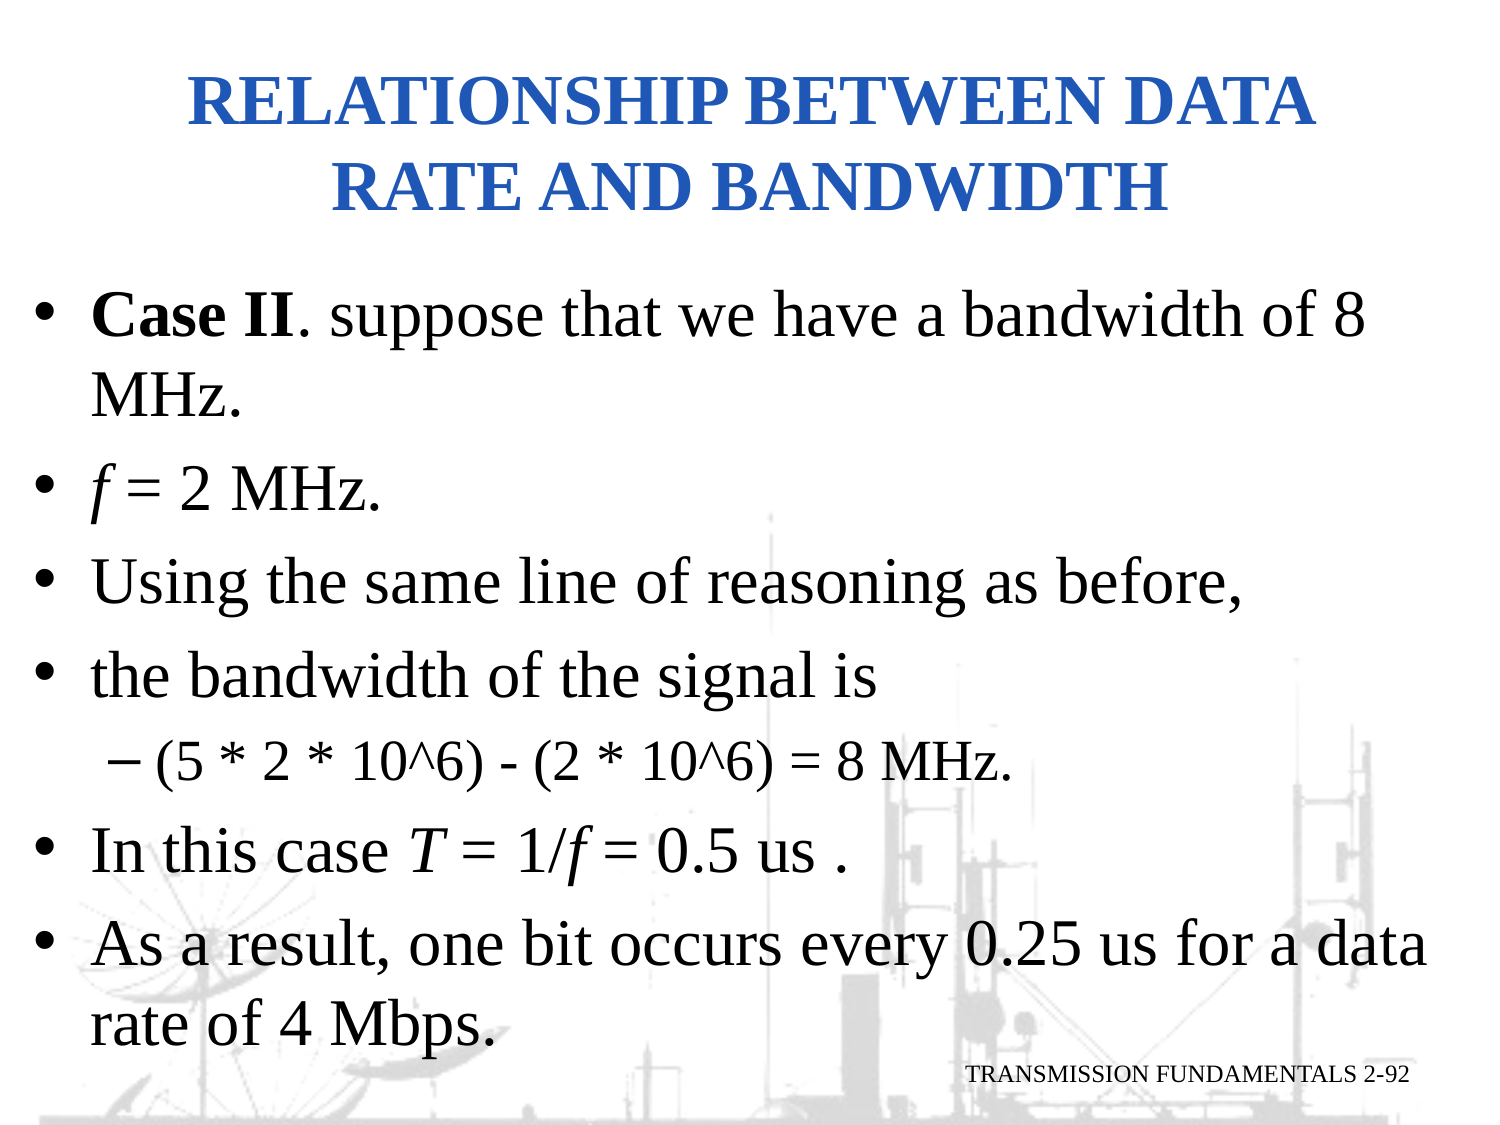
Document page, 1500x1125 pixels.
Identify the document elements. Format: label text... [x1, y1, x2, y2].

slide_number TRANSMISSION FUNDAMENTALS 2-92 [893, 1042, 1425, 1103]
list Case II. suppose that we have a bandwidth of 8 MHz. f = 2 MHz. Using the same line of reasoning as before, the bandwidth of the signal is (5 * 2 * 10^6) - (2 * 10^6) = 8 MHz. In this case T = 1/f = 0.5 us . As a result, one bit occurs every 0.25 us for a data rate of 4 Mbps. [18, 262, 1500, 1103]
title Relationship between Data Rate and Bandwidth [75, 45, 1425, 233]
